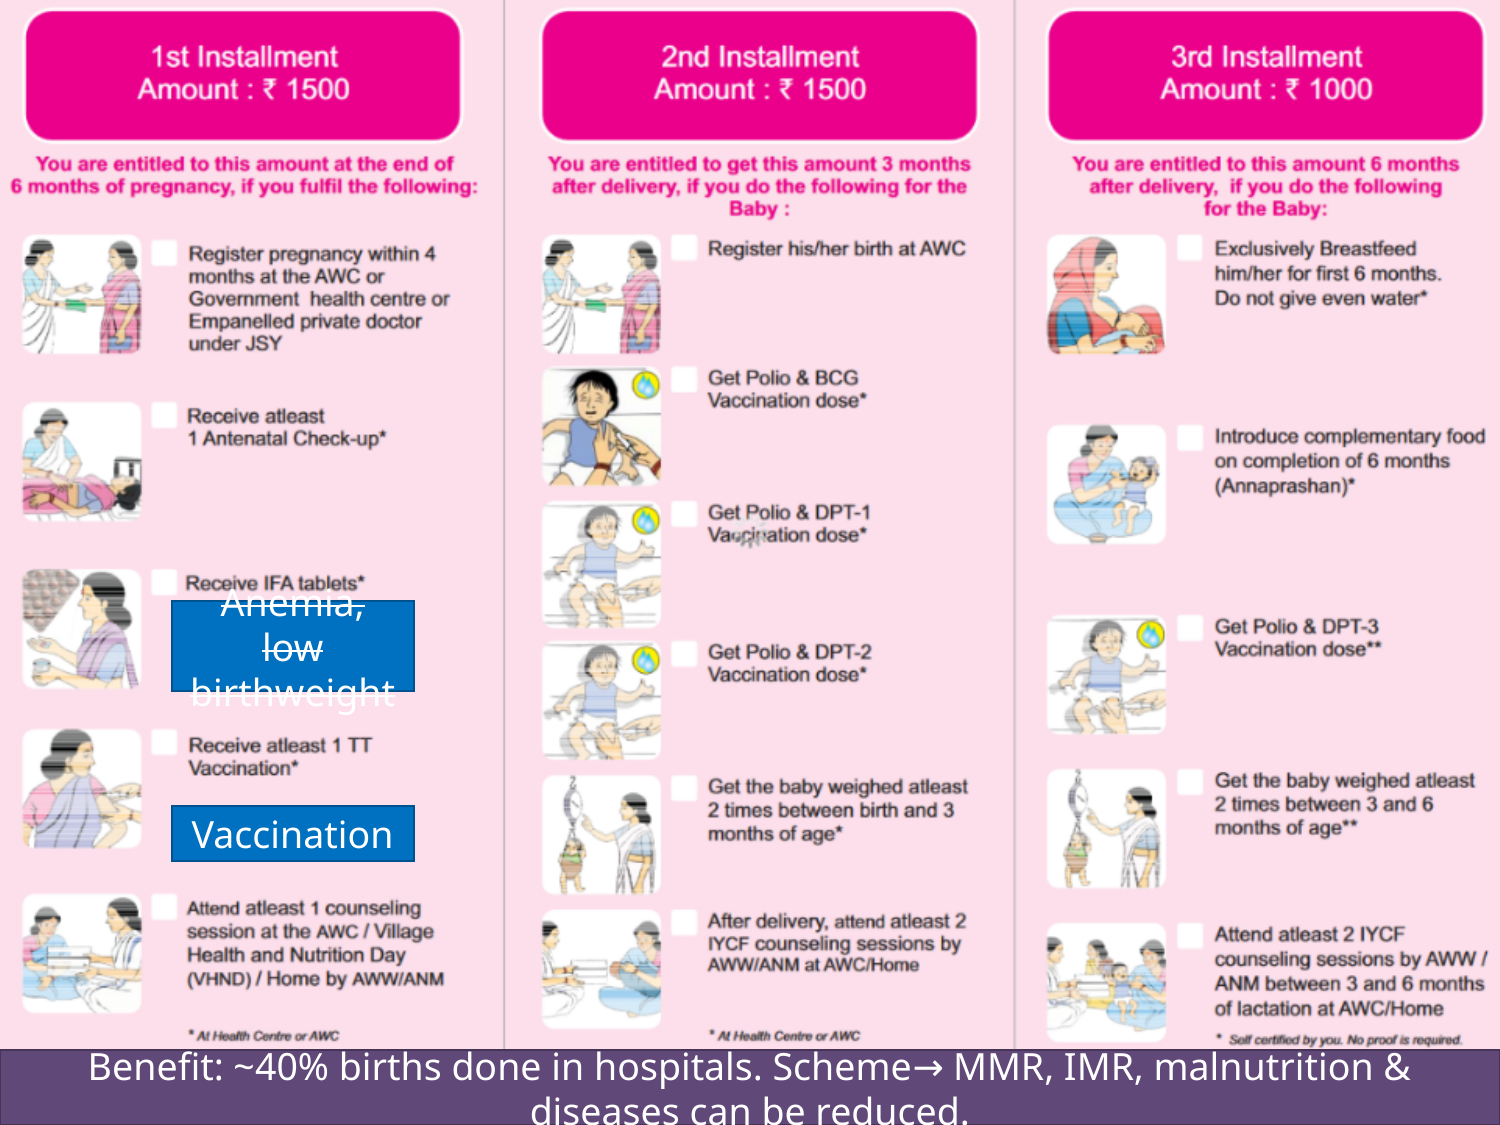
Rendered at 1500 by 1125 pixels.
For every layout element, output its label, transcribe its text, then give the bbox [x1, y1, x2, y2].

text_box Benefit: ~40% births done in hospitals. Scheme→ MMR, IMR, malnutrition & diseases can be reduced. [0, 1074, 1500, 1125]
picture [0, 0, 1500, 1074]
